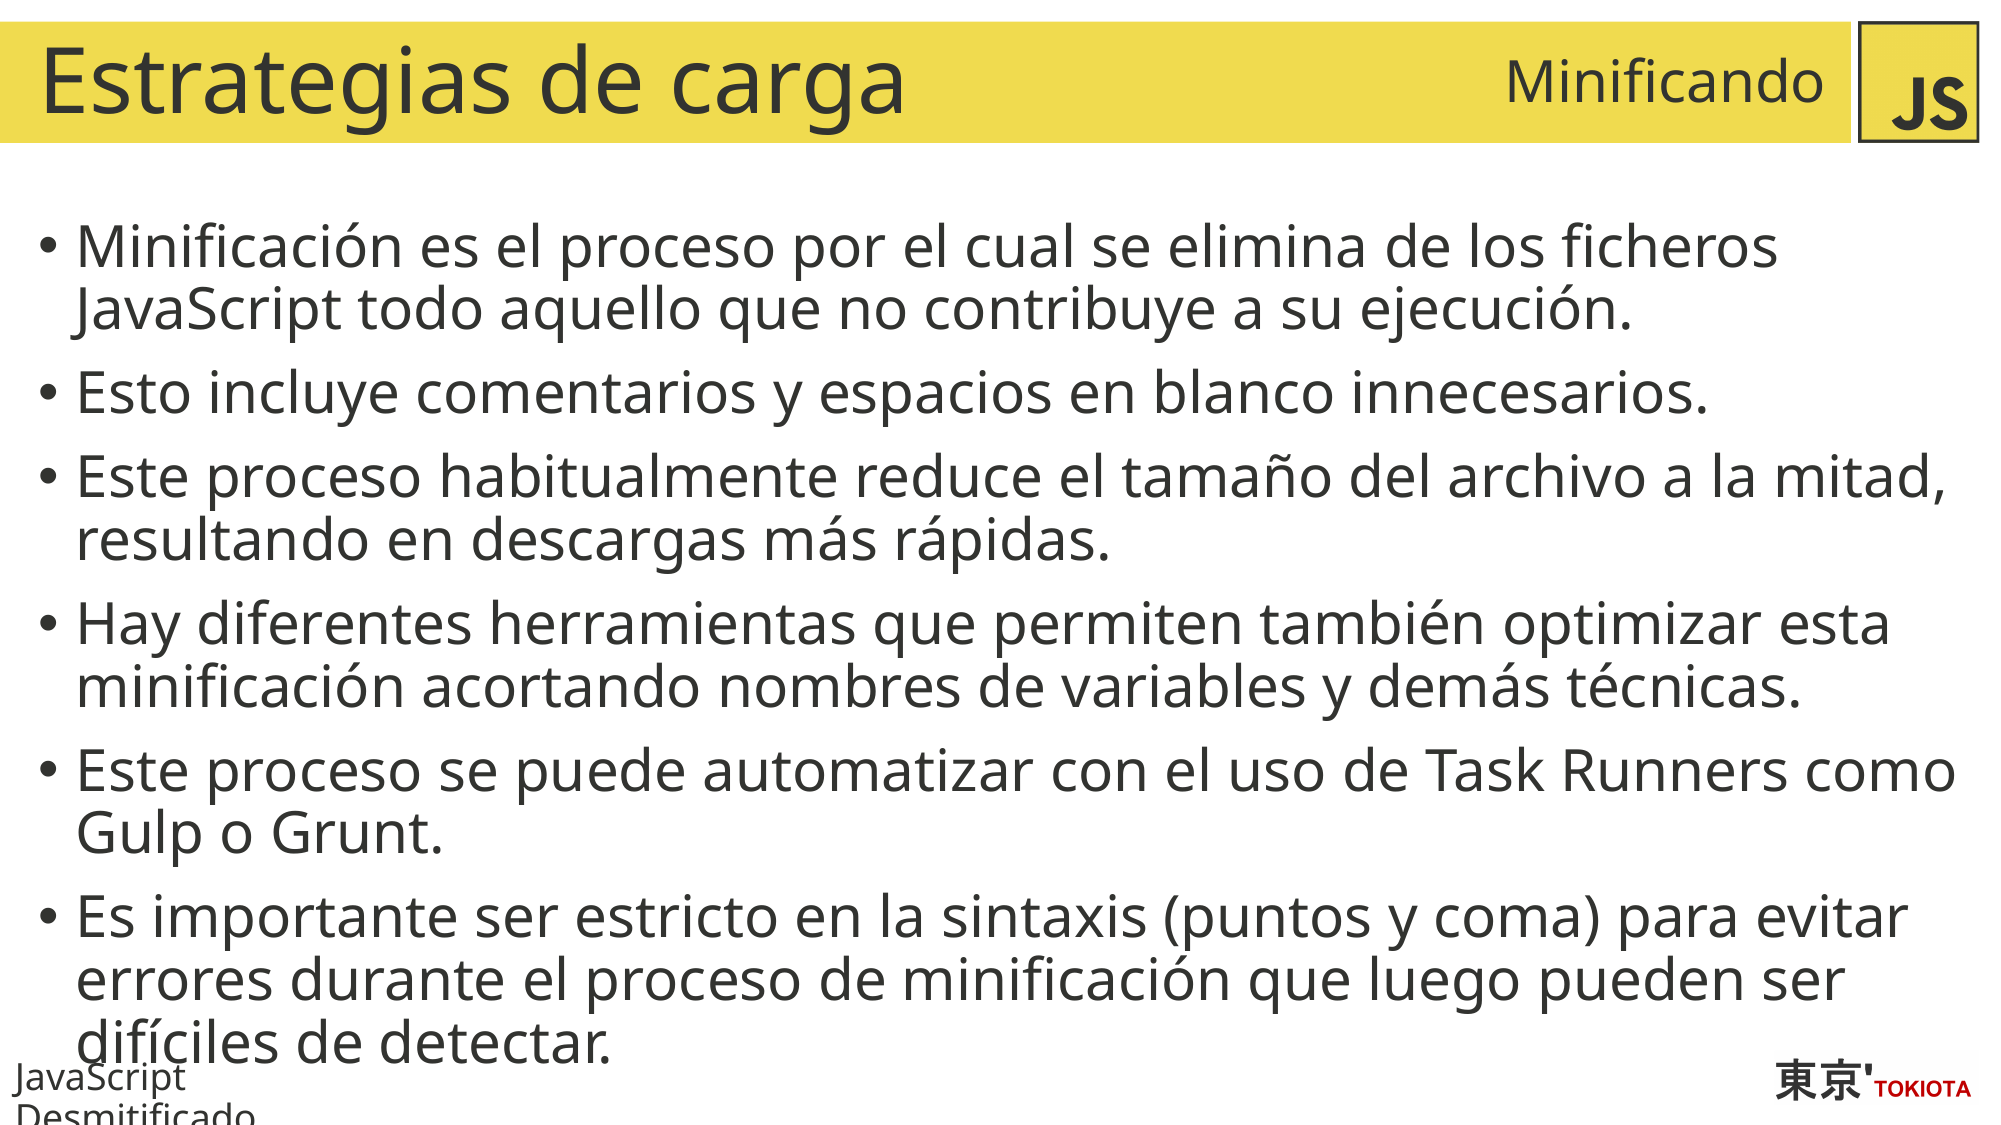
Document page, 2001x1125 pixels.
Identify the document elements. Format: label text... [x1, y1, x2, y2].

list Minificación es el proceso por el cual se elimina de los ficheros JavaScript todo aquello que no contribuye a su ejecución. Esto incluye comentarios y espacios en blanco innecesarios. Este proceso habitualmente reduce el tamaño del archivo a la mitad, resultando en descargas más rápidas. Hay diferentes herramientas que permiten también optimizar esta minificación acortando nombres de variables y demás técnicas. Este proceso se puede automatizar con el uso de Task Runners como Gulp o Grunt. Es importante ser estricto en la sintaxis (puntos y coma) para evitar errores durante el proceso de minificación que luego pueden ser difíciles de detectar. [23, 209, 1979, 1019]
list Minificando [1368, 44, 1841, 139]
picture [1774, 1050, 1979, 1105]
picture [1858, 21, 1980, 143]
title Estrategias de carga [23, 27, 1353, 139]
